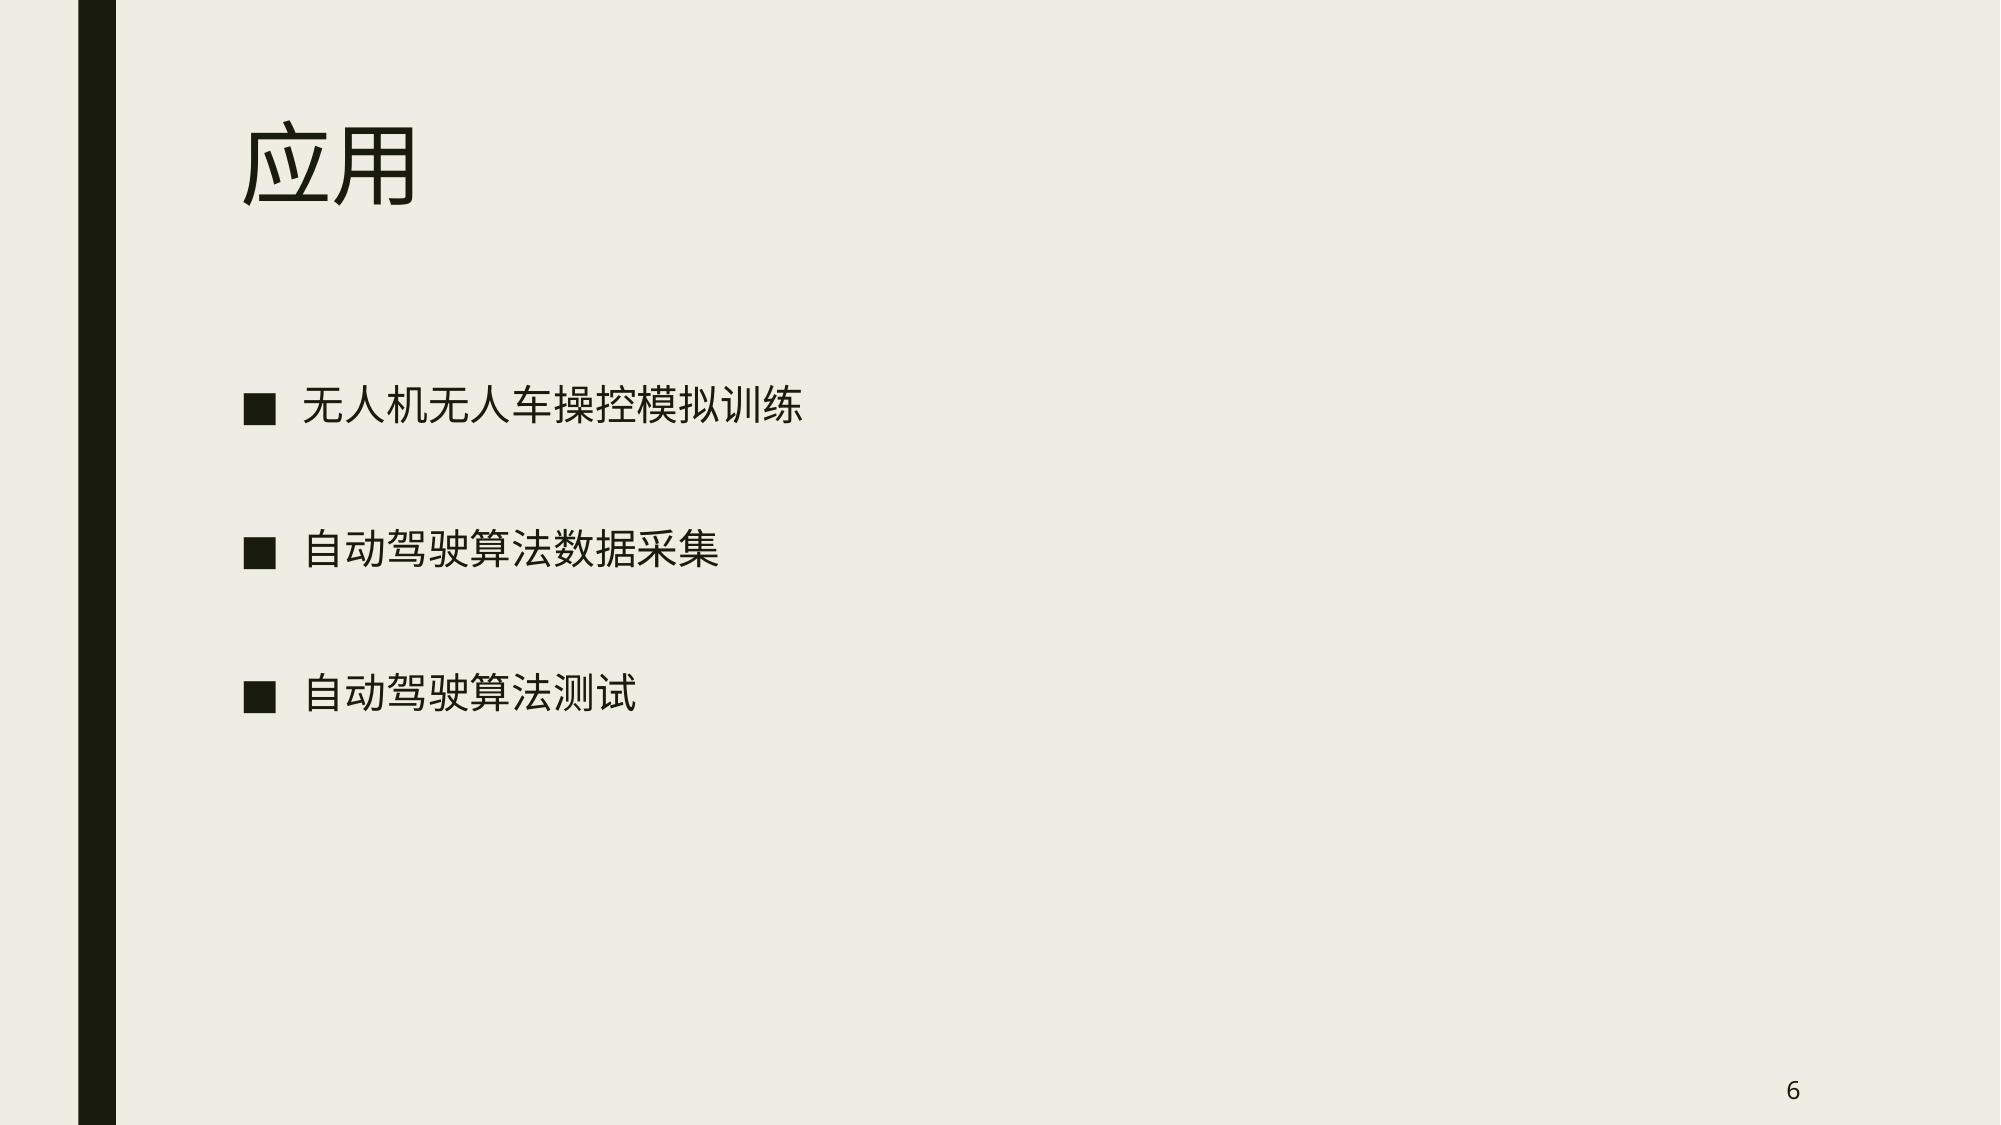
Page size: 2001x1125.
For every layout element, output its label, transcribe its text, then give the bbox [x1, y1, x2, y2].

title 应用 [225, 112, 1800, 357]
list 无人机无人车操控模拟训练 自动驾驶算法数据采集 自动驾驶算法测试 [225, 375, 1800, 963]
slide_number 6 [1553, 1058, 1816, 1125]
